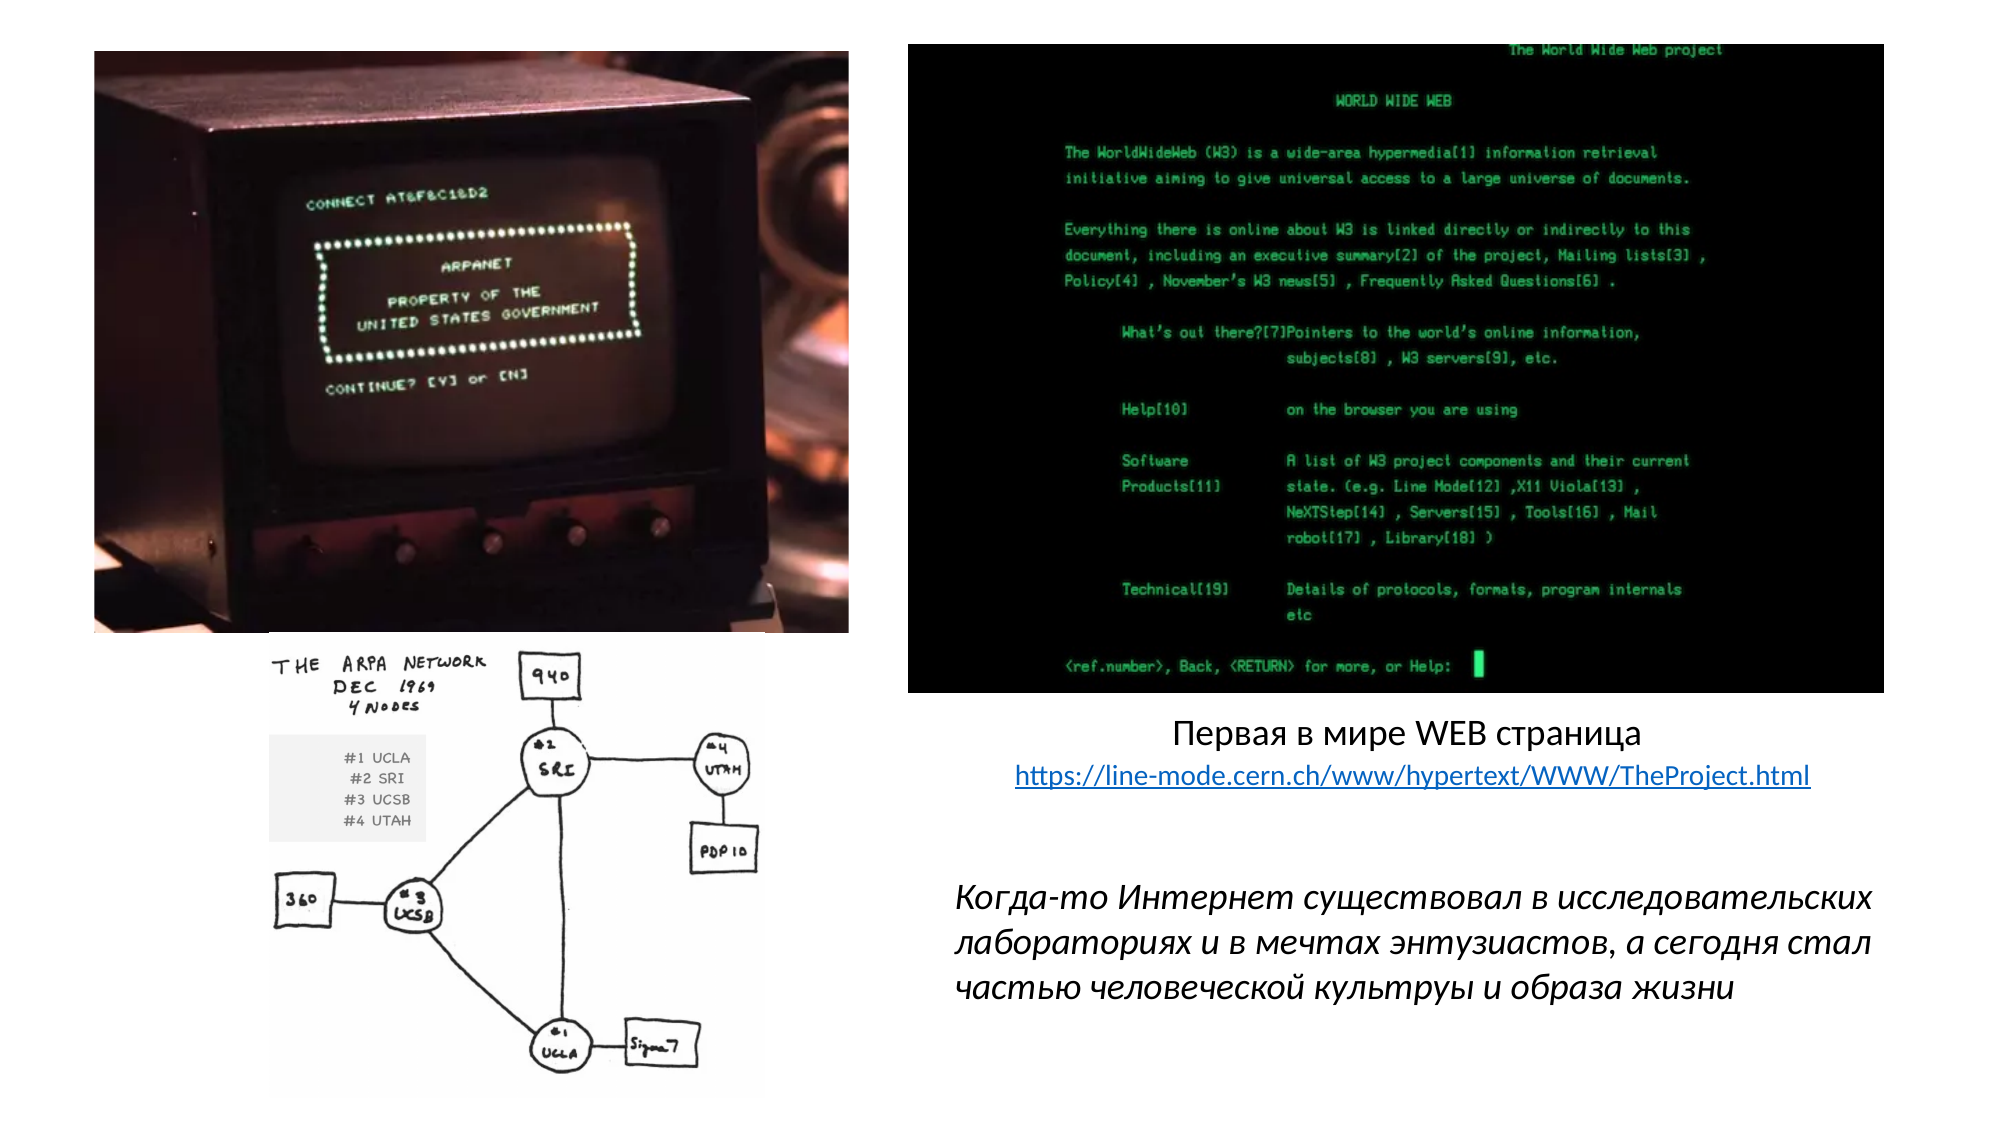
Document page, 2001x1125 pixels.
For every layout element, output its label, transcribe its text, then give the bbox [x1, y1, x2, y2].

picture [908, 44, 1884, 693]
text_box Когда-то Интернет существовал в исследовательских лабораториях и в мечтах энтузиастов, а сегодня стал частью человеческой культруы и образа жизни [939, 864, 1911, 1015]
picture [94, 51, 849, 1098]
text_box https://line-mode.cern.ch/www/hypertext/WWW/TheProject.html [999, 748, 1880, 834]
text_box Первая в мире WEB страница [1157, 700, 1658, 748]
